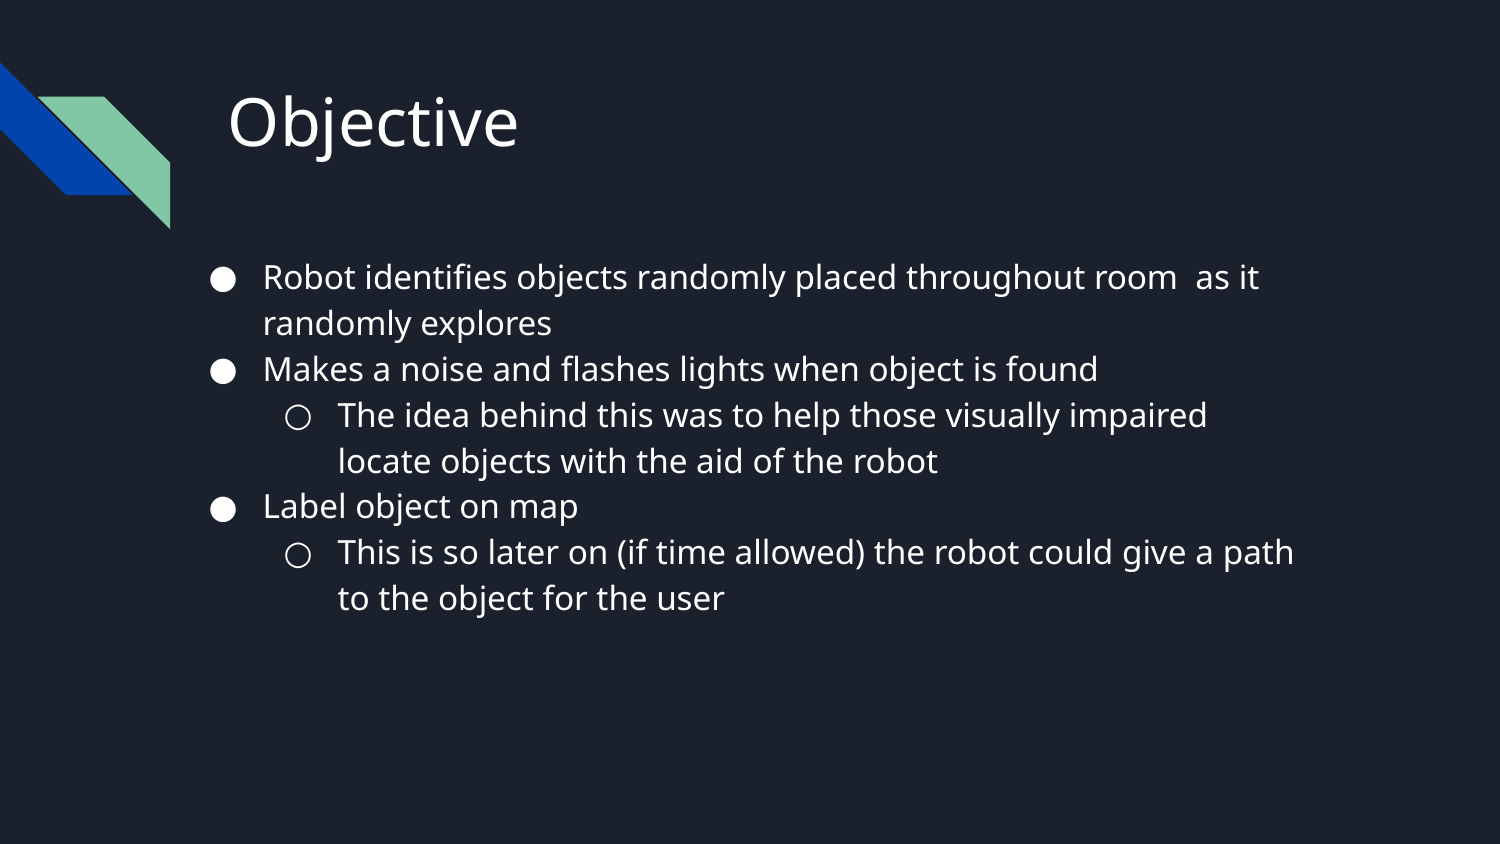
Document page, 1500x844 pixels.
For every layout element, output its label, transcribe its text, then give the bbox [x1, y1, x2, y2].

title Objective [212, 64, 1368, 215]
list Robot identifies objects randomly placed throughout room as it randomly explores Makes a noise and flashes lights when object is found The idea behind this was to help those visually impaired locate objects with the aid of the robot Label object on map This is so later on (if time allowed) the robot could give a path to the object for the user [172, 235, 1328, 713]
